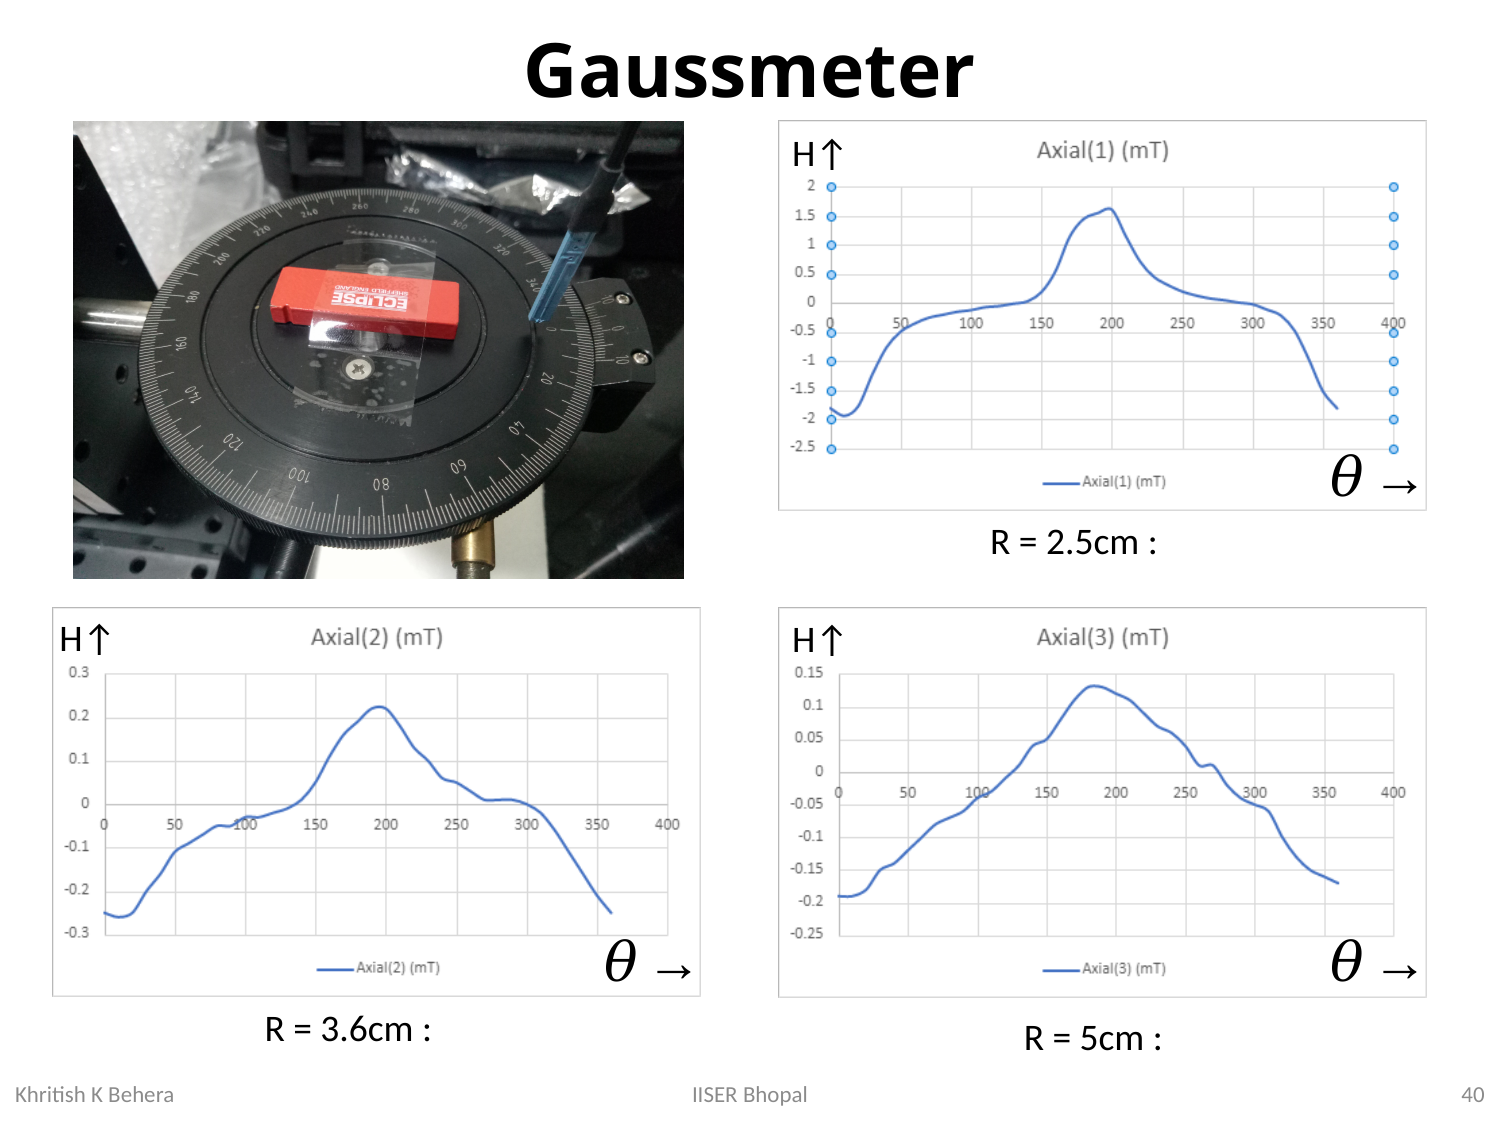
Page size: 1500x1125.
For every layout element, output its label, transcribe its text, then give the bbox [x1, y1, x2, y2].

picture [777, 119, 1427, 511]
footer IISER Bhopal [496, 1063, 1004, 1124]
slide_number Khritish K Behera [0, 1063, 338, 1124]
slide_number 40 [1162, 1063, 1500, 1124]
picture [51, 606, 702, 997]
text_box H↑ [44, 606, 51, 667]
title Gaussmeter [0, 1, 1500, 146]
picture [777, 606, 1427, 998]
picture [73, 121, 684, 579]
